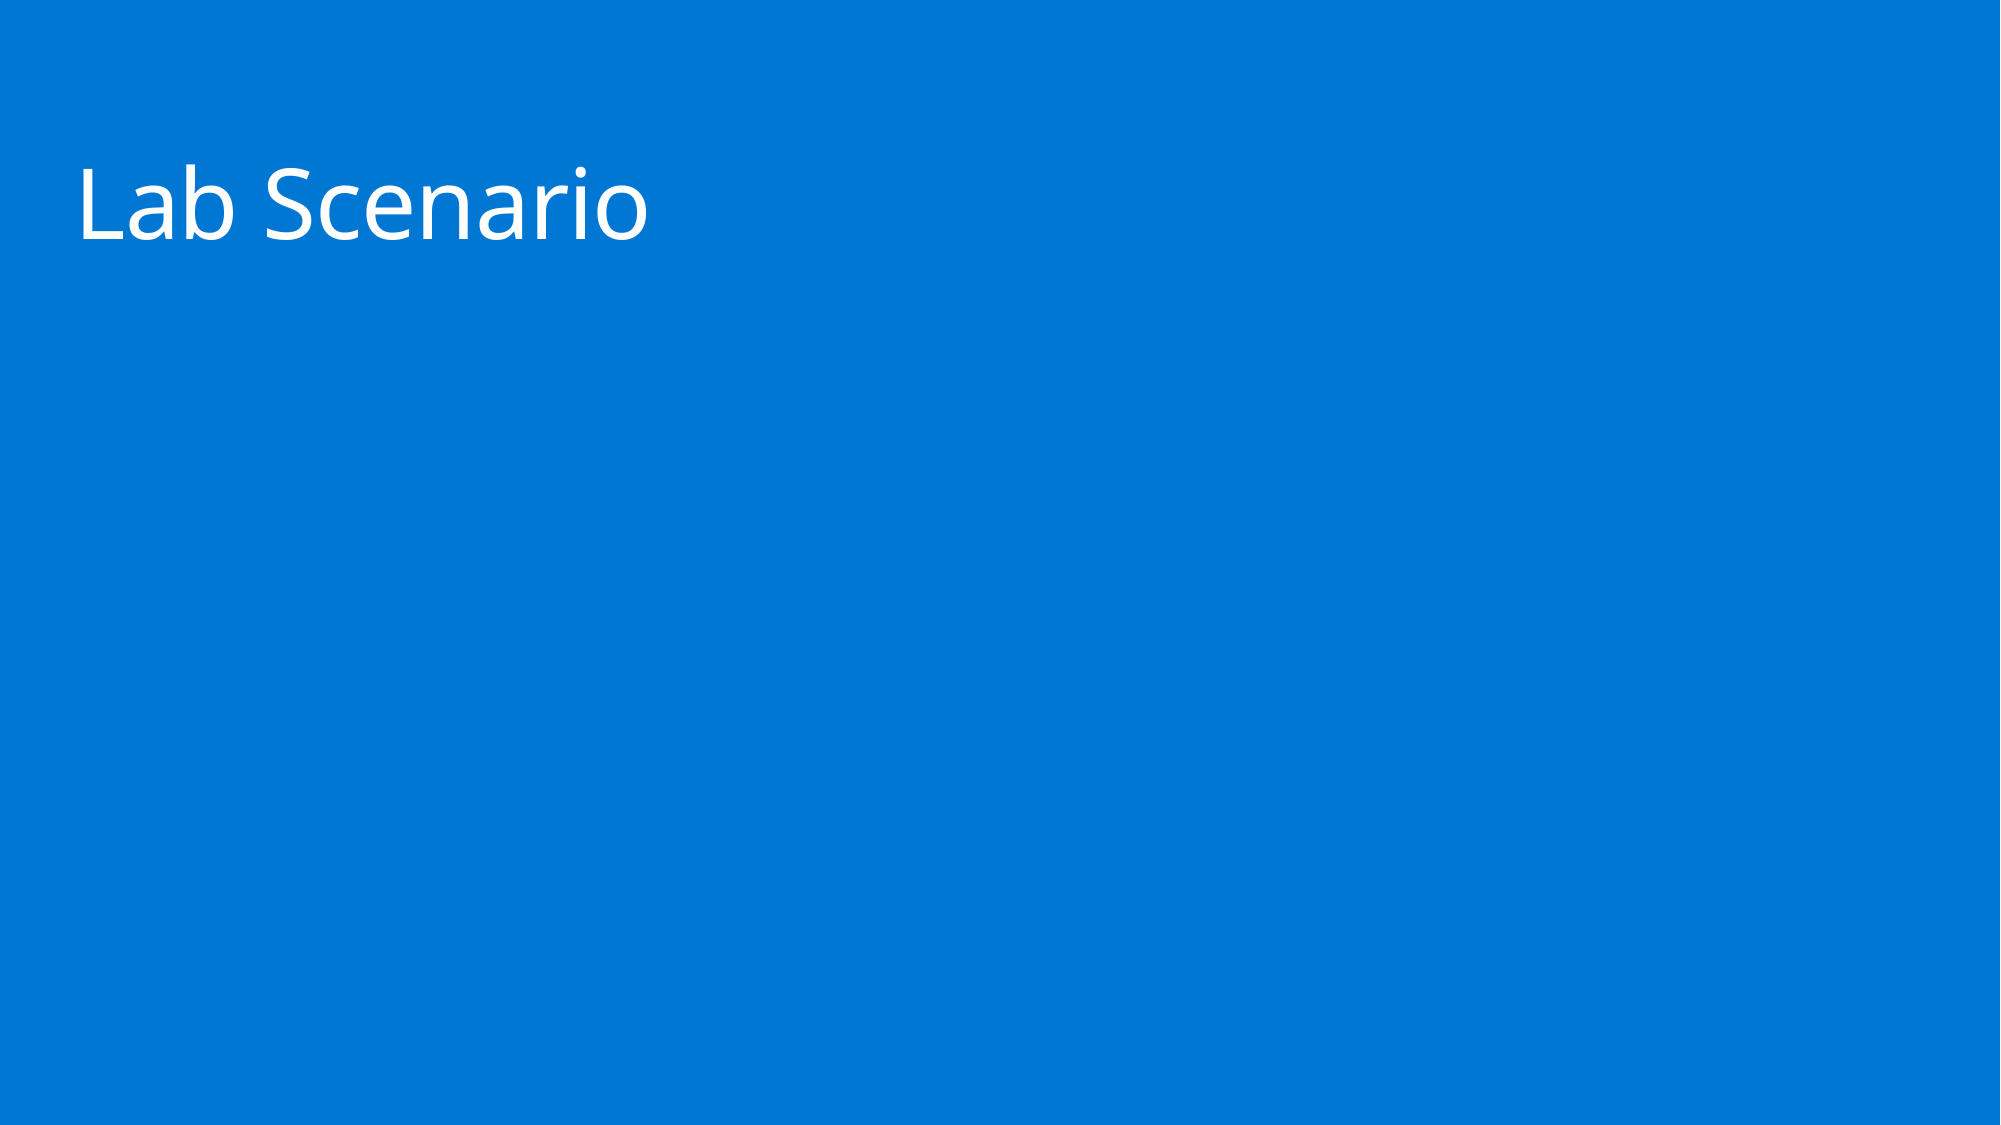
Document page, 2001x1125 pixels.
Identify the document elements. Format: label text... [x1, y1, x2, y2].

title Lab Scenario [74, 154, 1298, 739]
